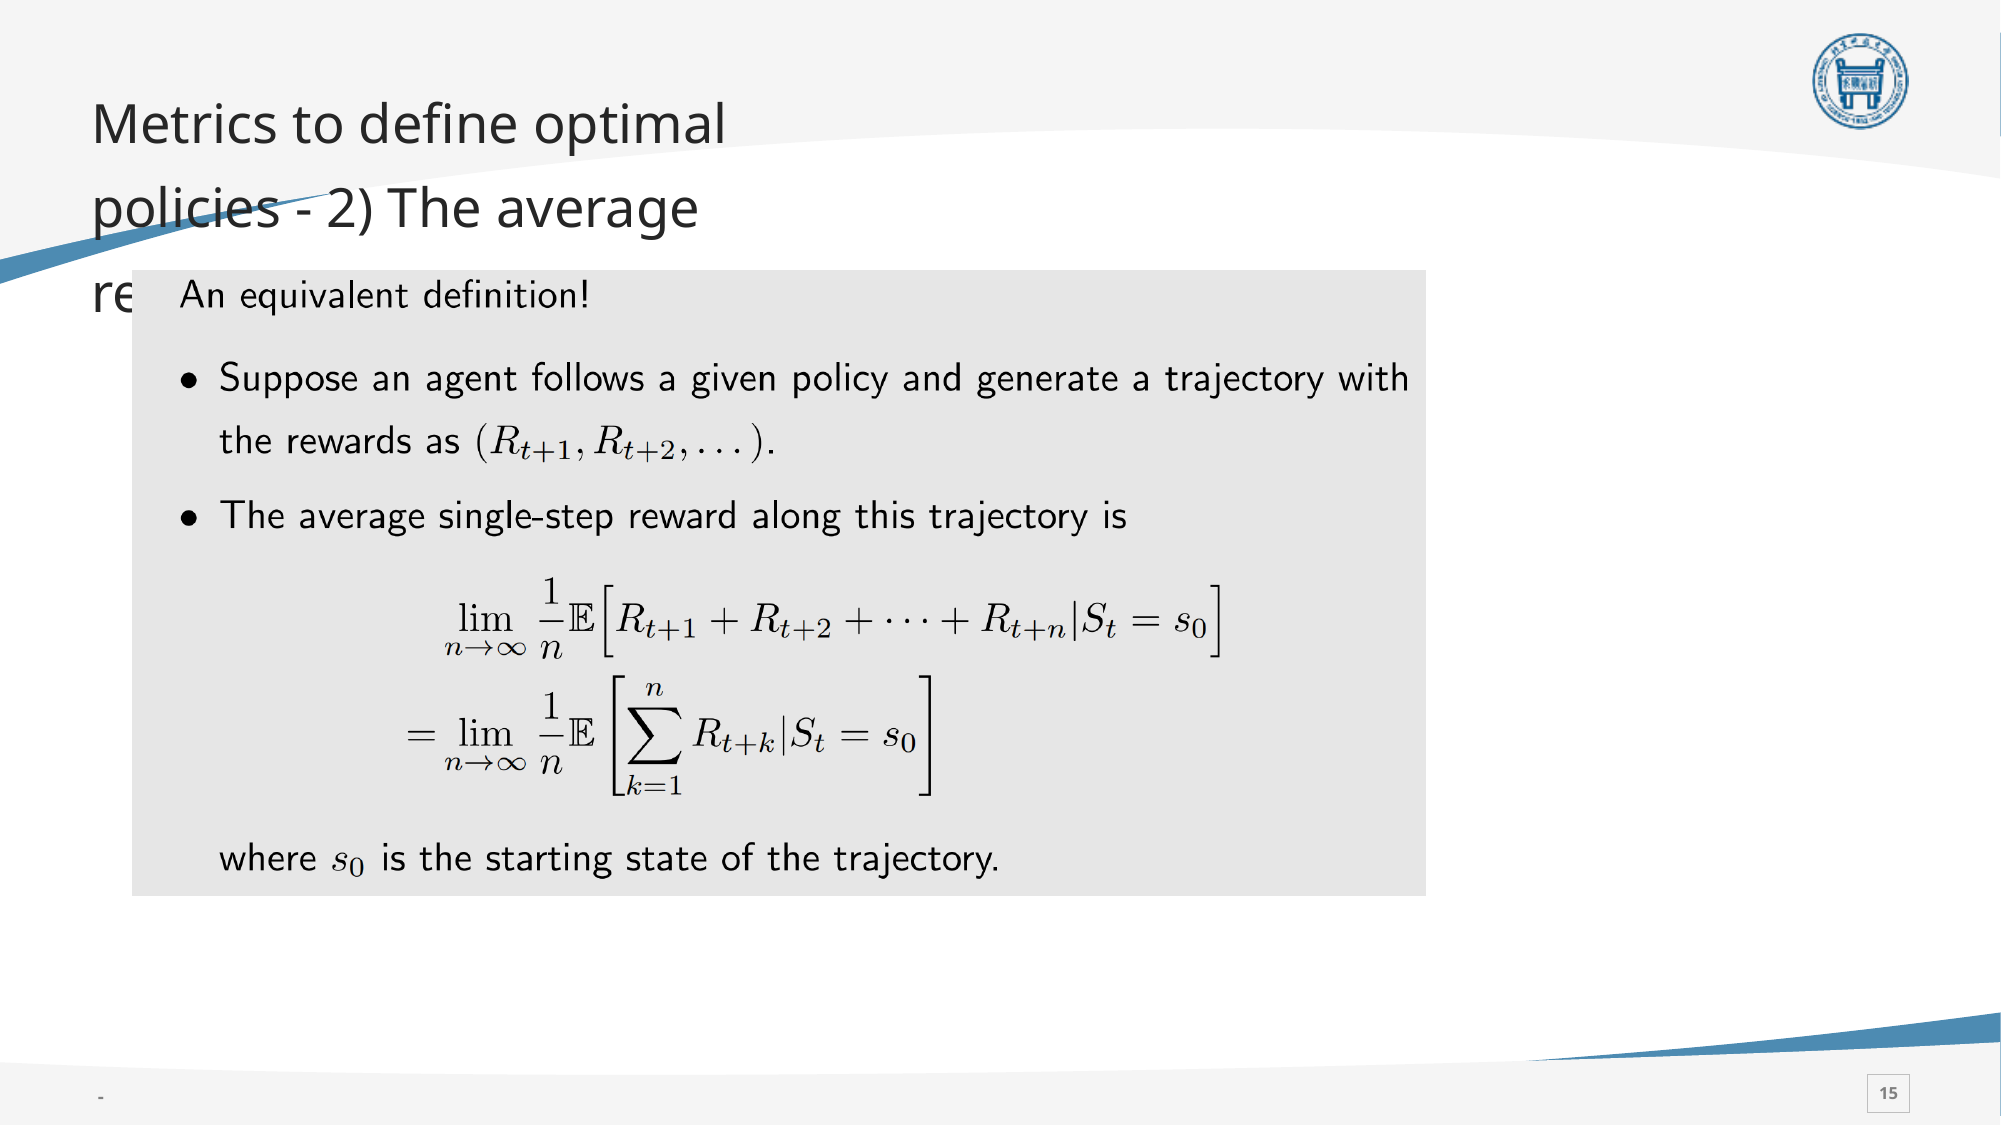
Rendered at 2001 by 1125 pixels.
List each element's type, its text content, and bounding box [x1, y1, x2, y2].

picture [1812, 33, 1909, 130]
title Metrics to define optimal policies - 2) The average reward [79, 57, 824, 146]
picture [132, 269, 1426, 896]
